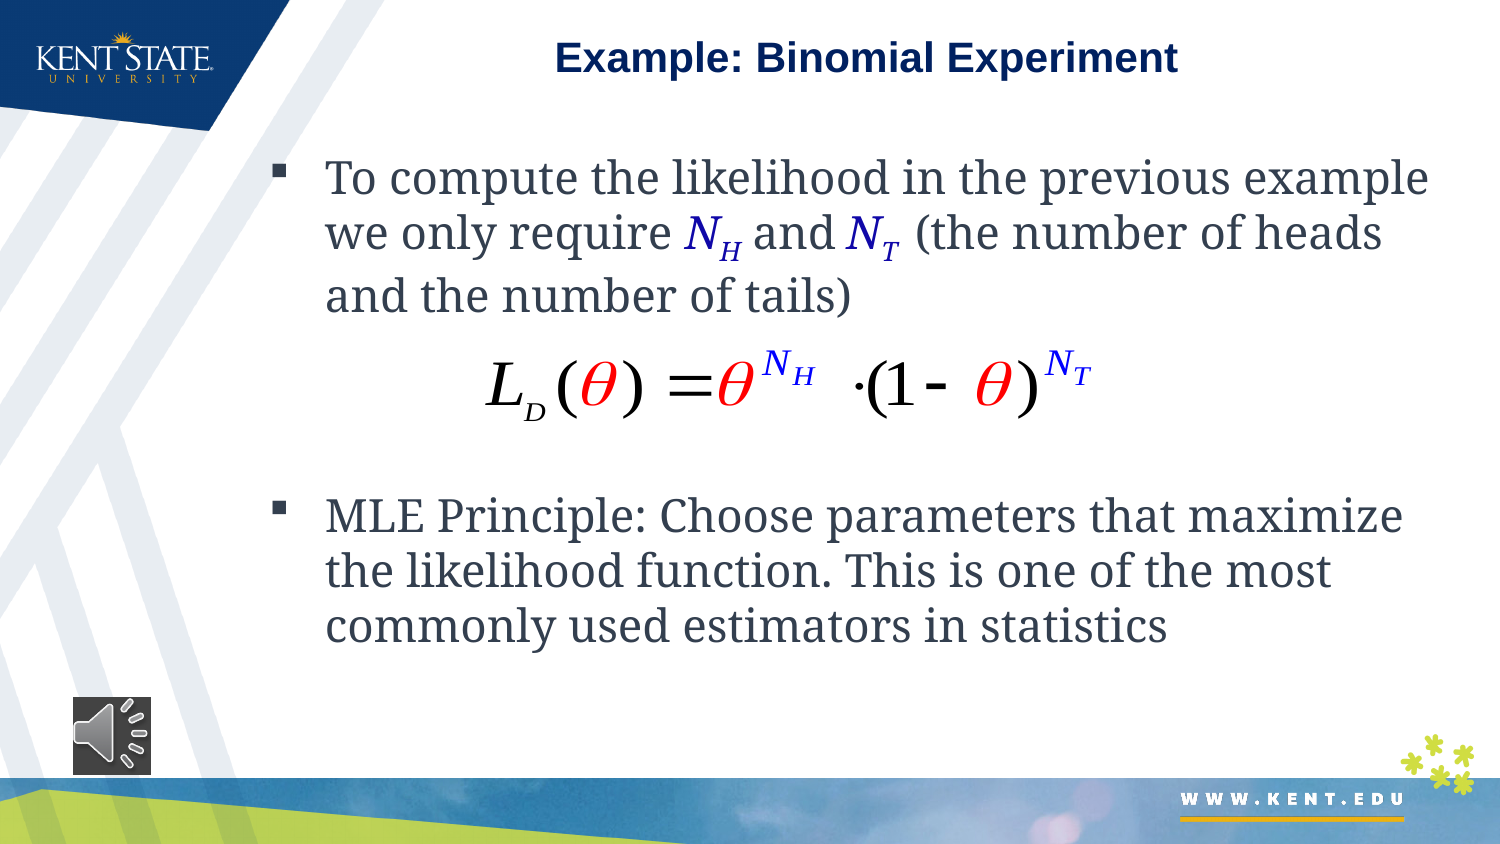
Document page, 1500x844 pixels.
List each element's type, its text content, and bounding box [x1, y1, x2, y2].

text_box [472, 335, 1115, 433]
text_box To compute the likelihood in the previous example we only require NH and NT (the number of heads and the number of tails) MLE Principle: Choose parameters that maximize the likelihood function. This is one of the most commonly used estimators in statistics [253, 141, 1479, 769]
picture [0, 0, 1500, 844]
title Example: Binomial Experiment [327, 28, 1406, 90]
